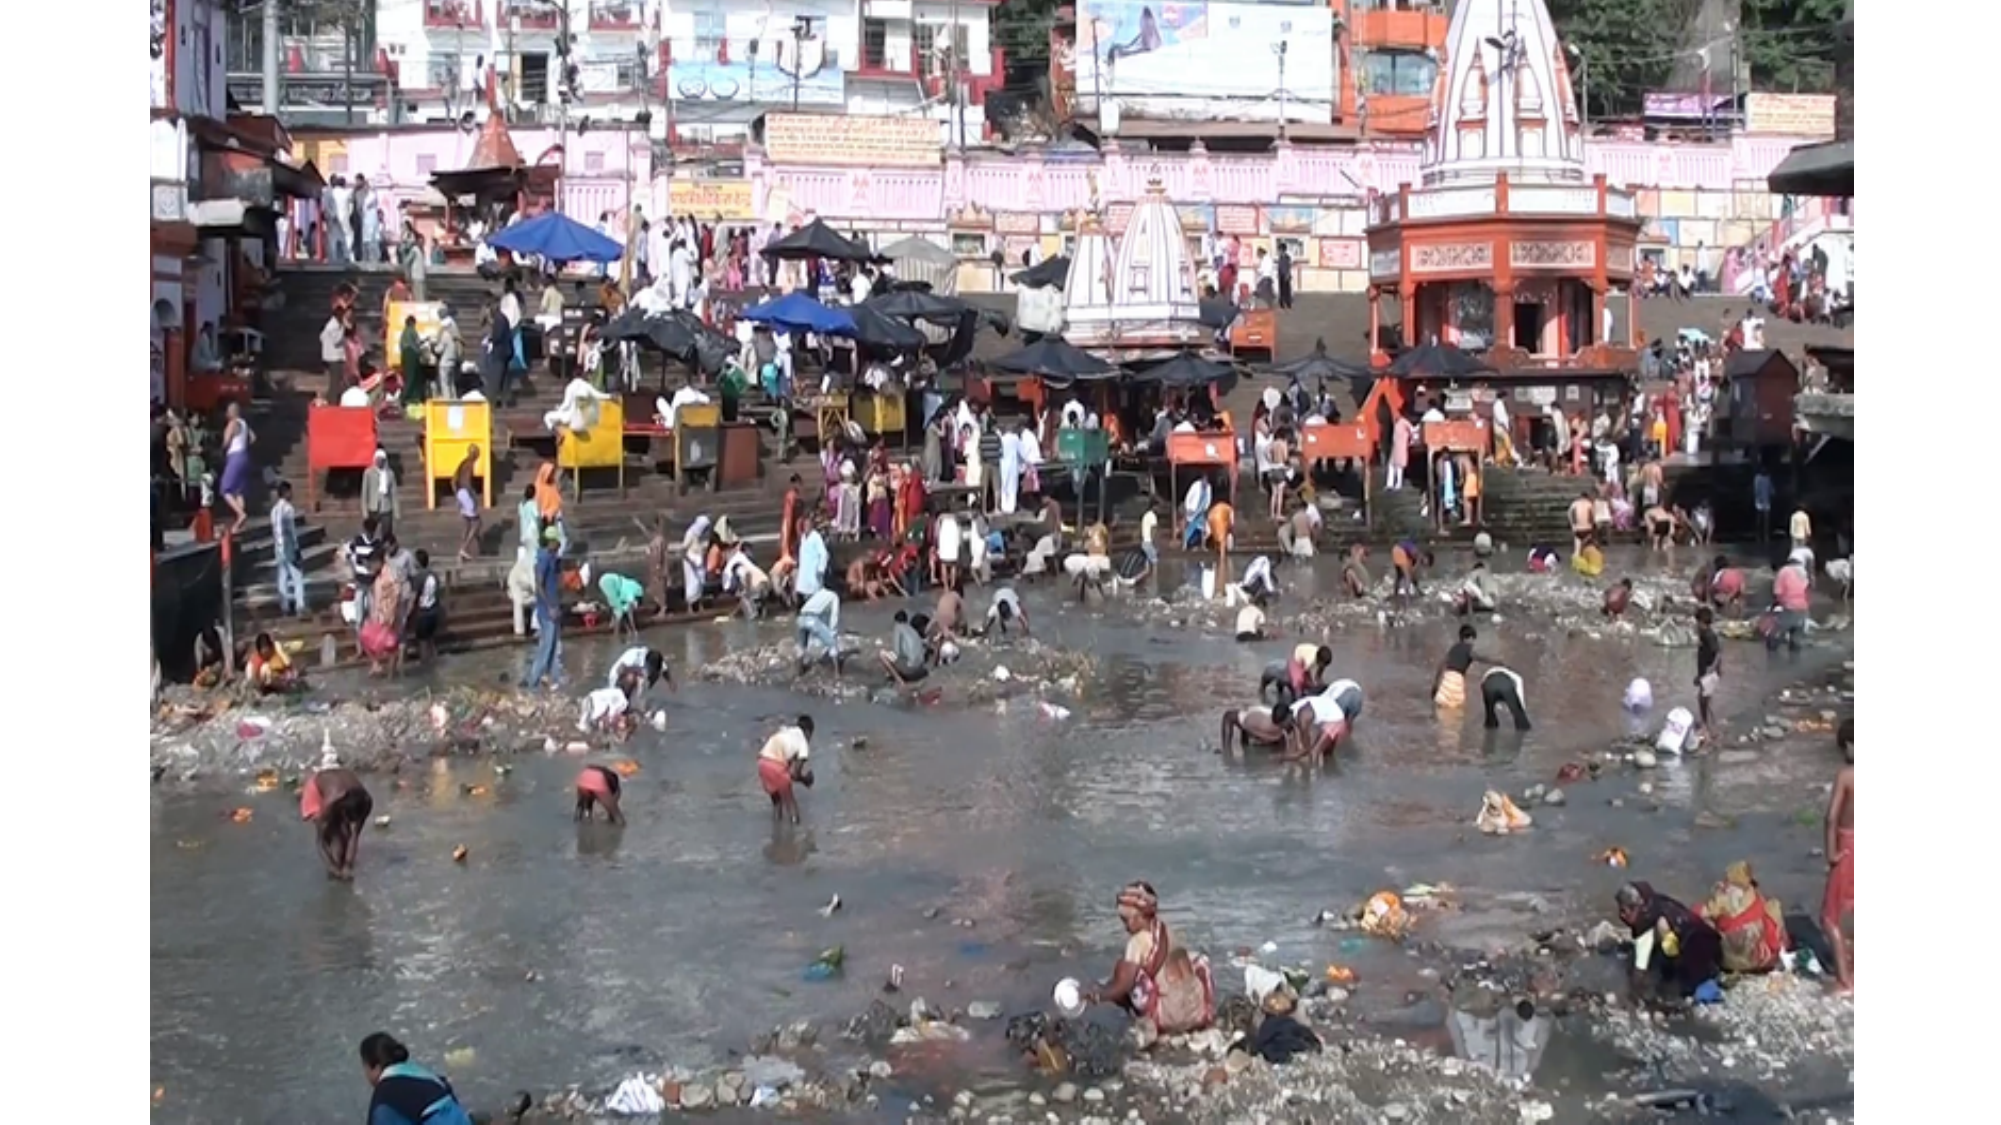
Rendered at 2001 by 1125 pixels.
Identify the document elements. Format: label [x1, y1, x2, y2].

picture [149, 0, 1854, 1125]
